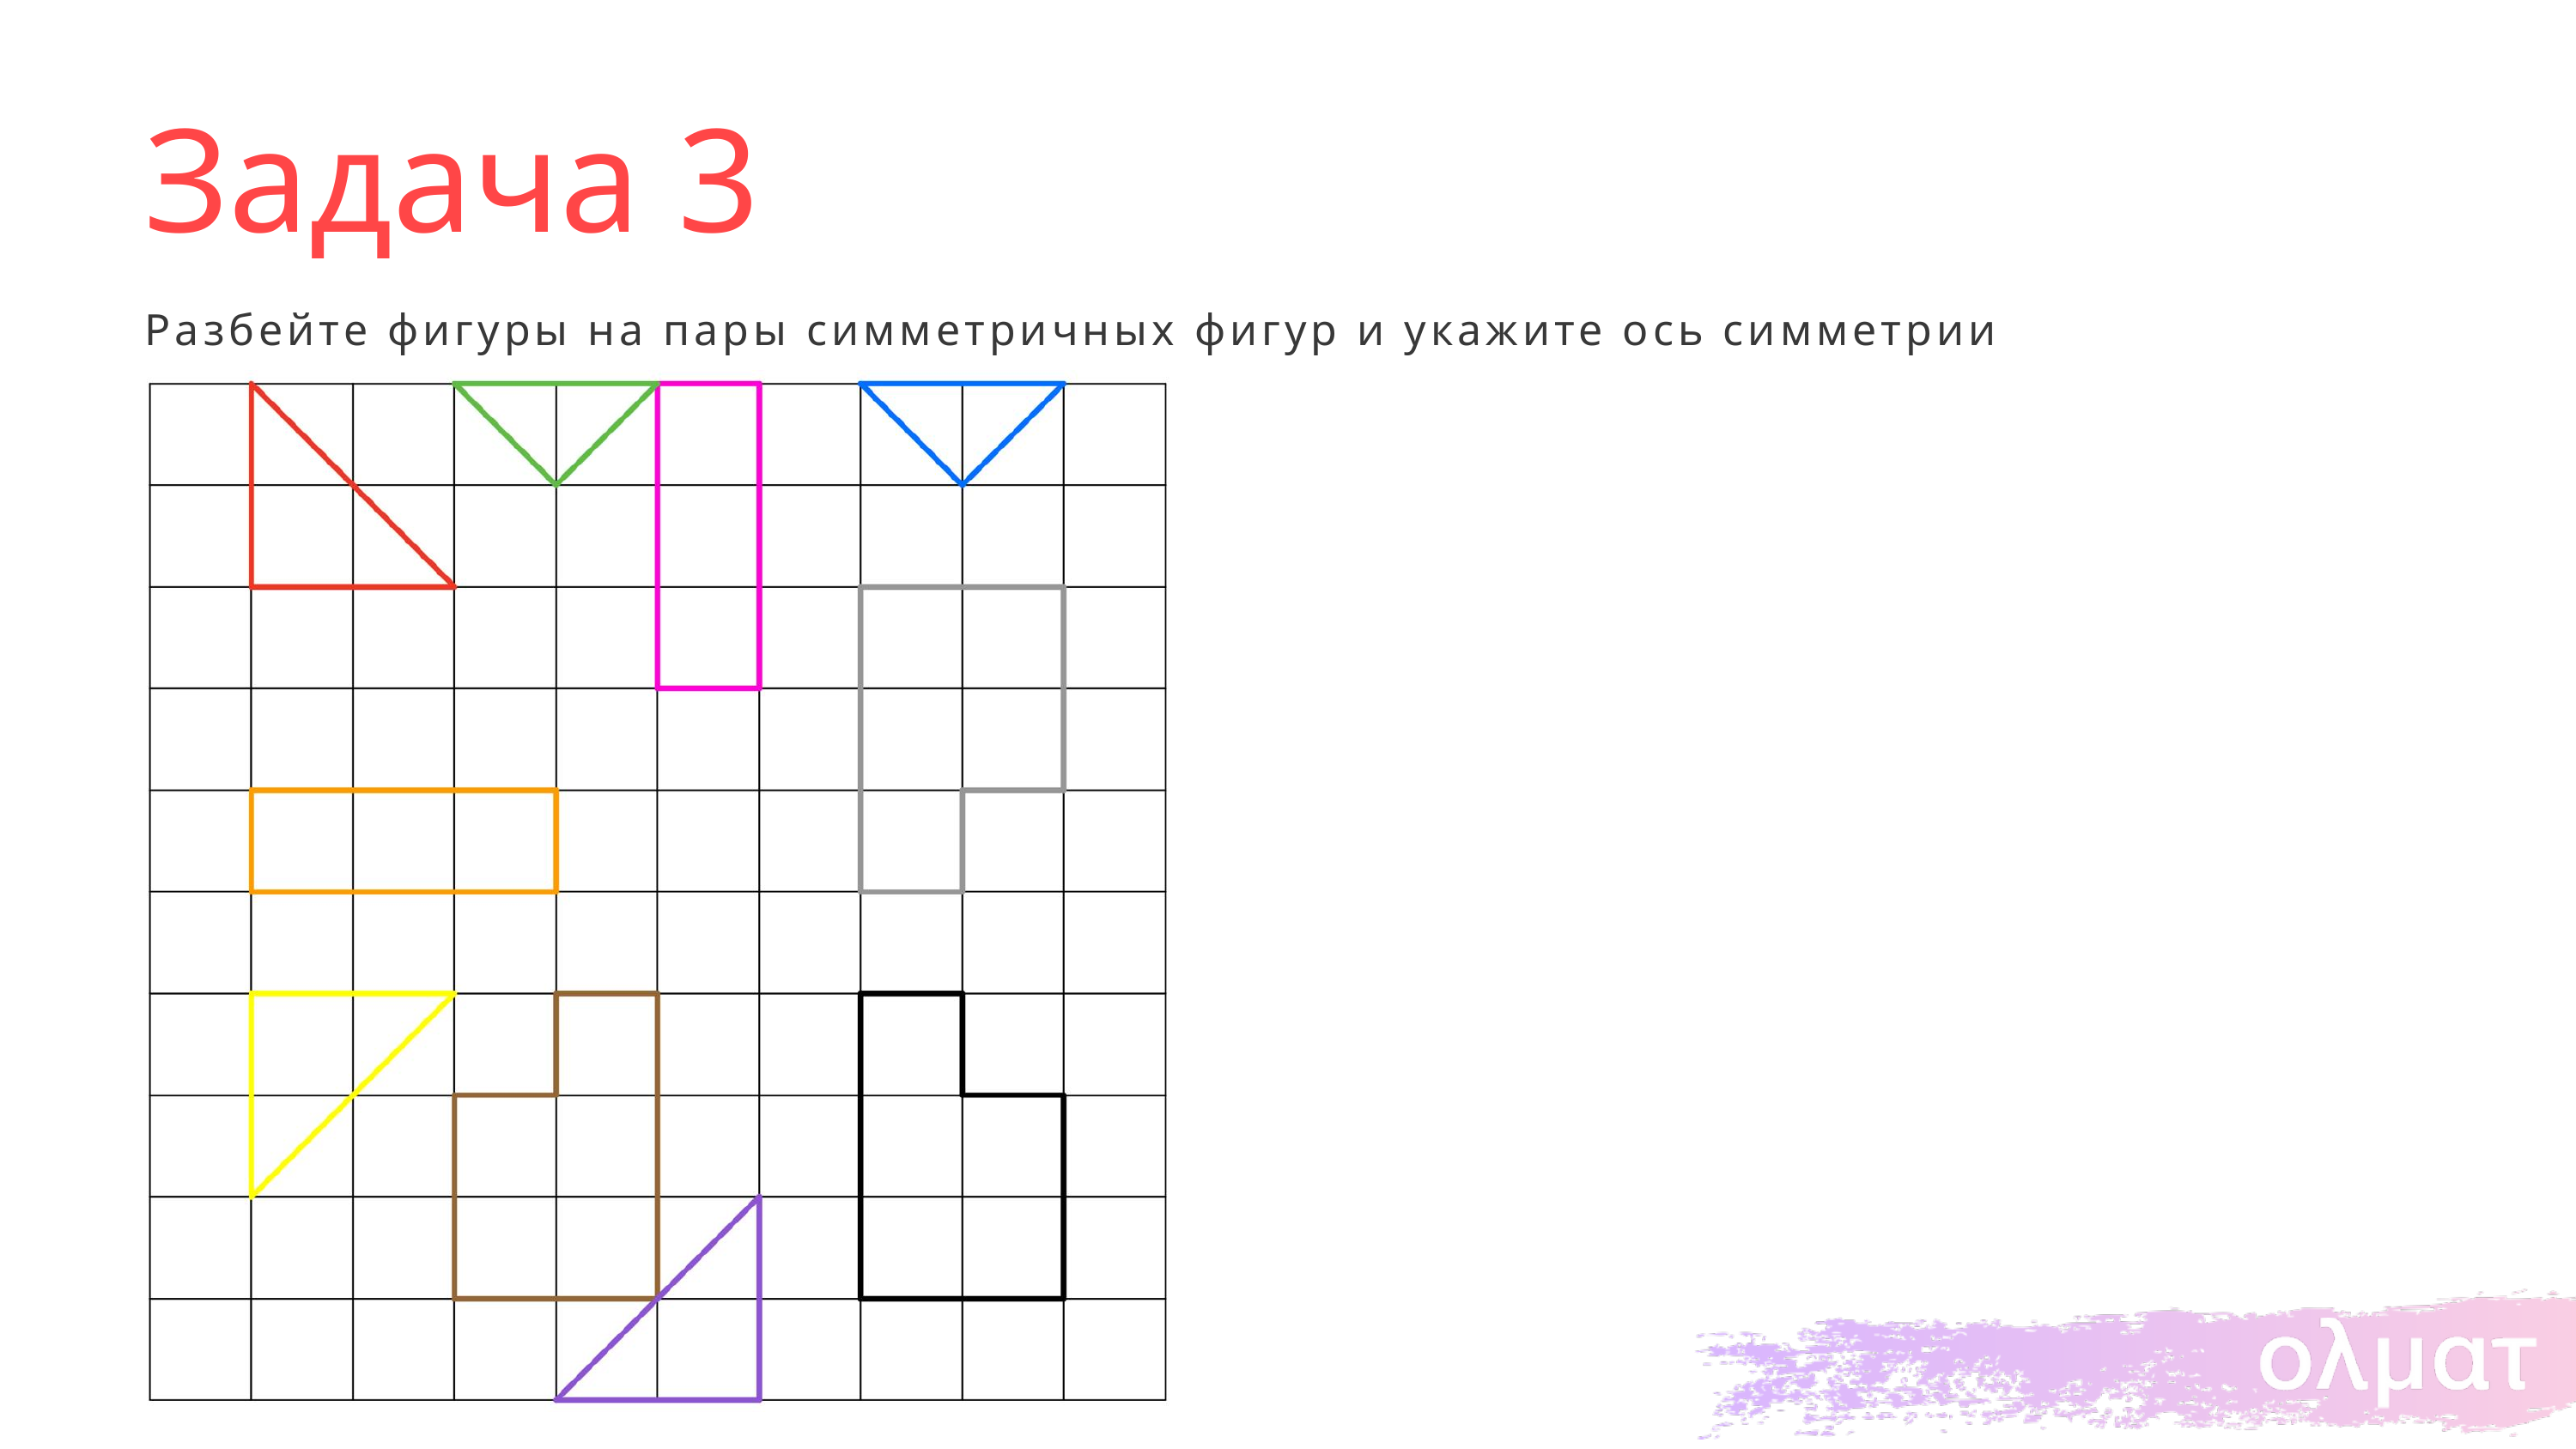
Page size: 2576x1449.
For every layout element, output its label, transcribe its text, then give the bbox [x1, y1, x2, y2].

picture [139, 370, 1170, 1412]
text_box Разбейте фигуры на пары симметричных фигур и укажите ось симметрии [144, 304, 2062, 355]
text_box Задача 3 [144, 175, 772, 261]
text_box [1690, 1287, 2576, 1440]
